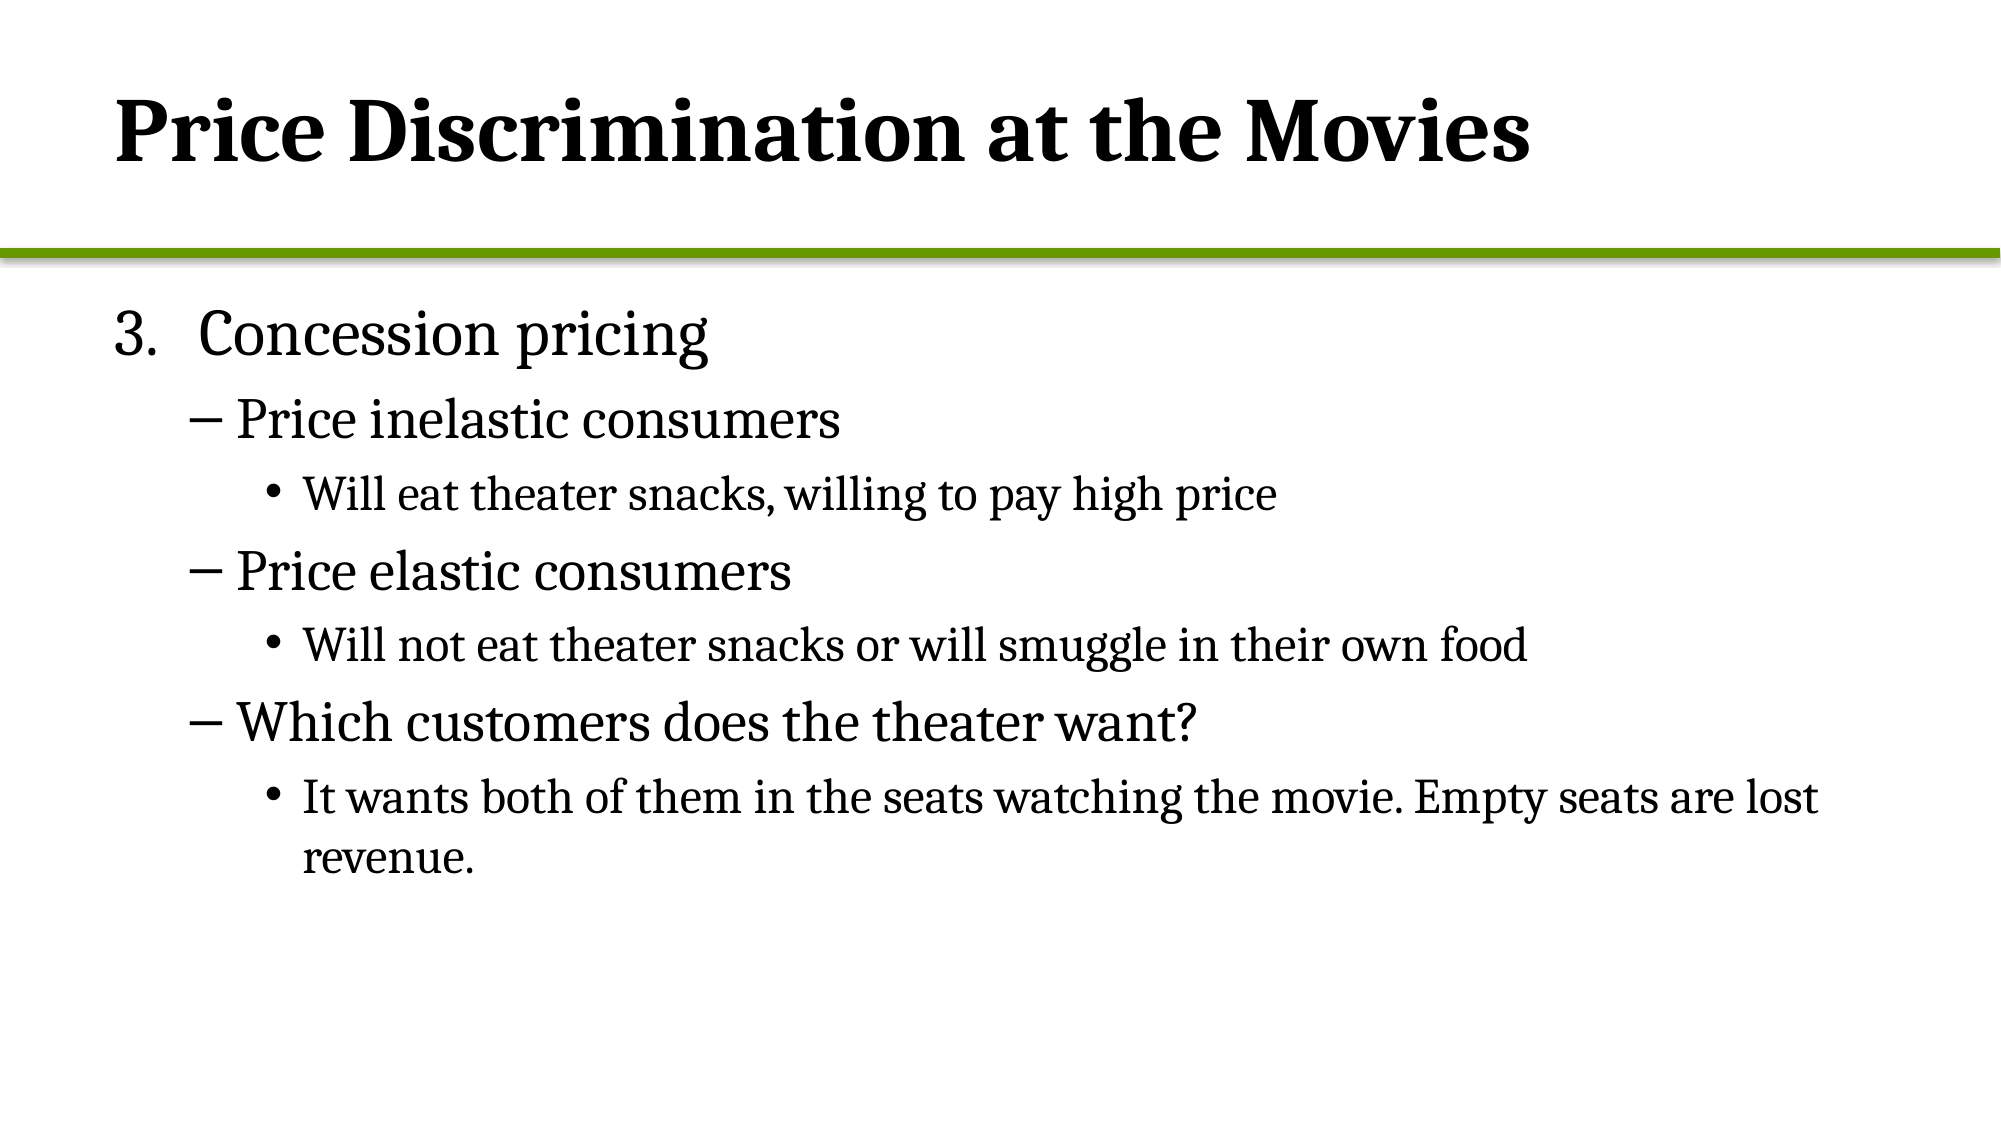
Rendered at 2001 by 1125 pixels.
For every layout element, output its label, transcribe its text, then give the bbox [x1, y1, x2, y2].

title Price Discrimination at the Movies [99, 0, 1900, 251]
list Concession pricing Price inelastic consumers Will eat theater snacks, willing to pay high price Price elastic consumers Will not eat theater snacks or will smuggle in their own food Which customers does the theater want? It wants both of them in the seats watching the movie. Empty seats are lost revenue. [99, 280, 1900, 1085]
